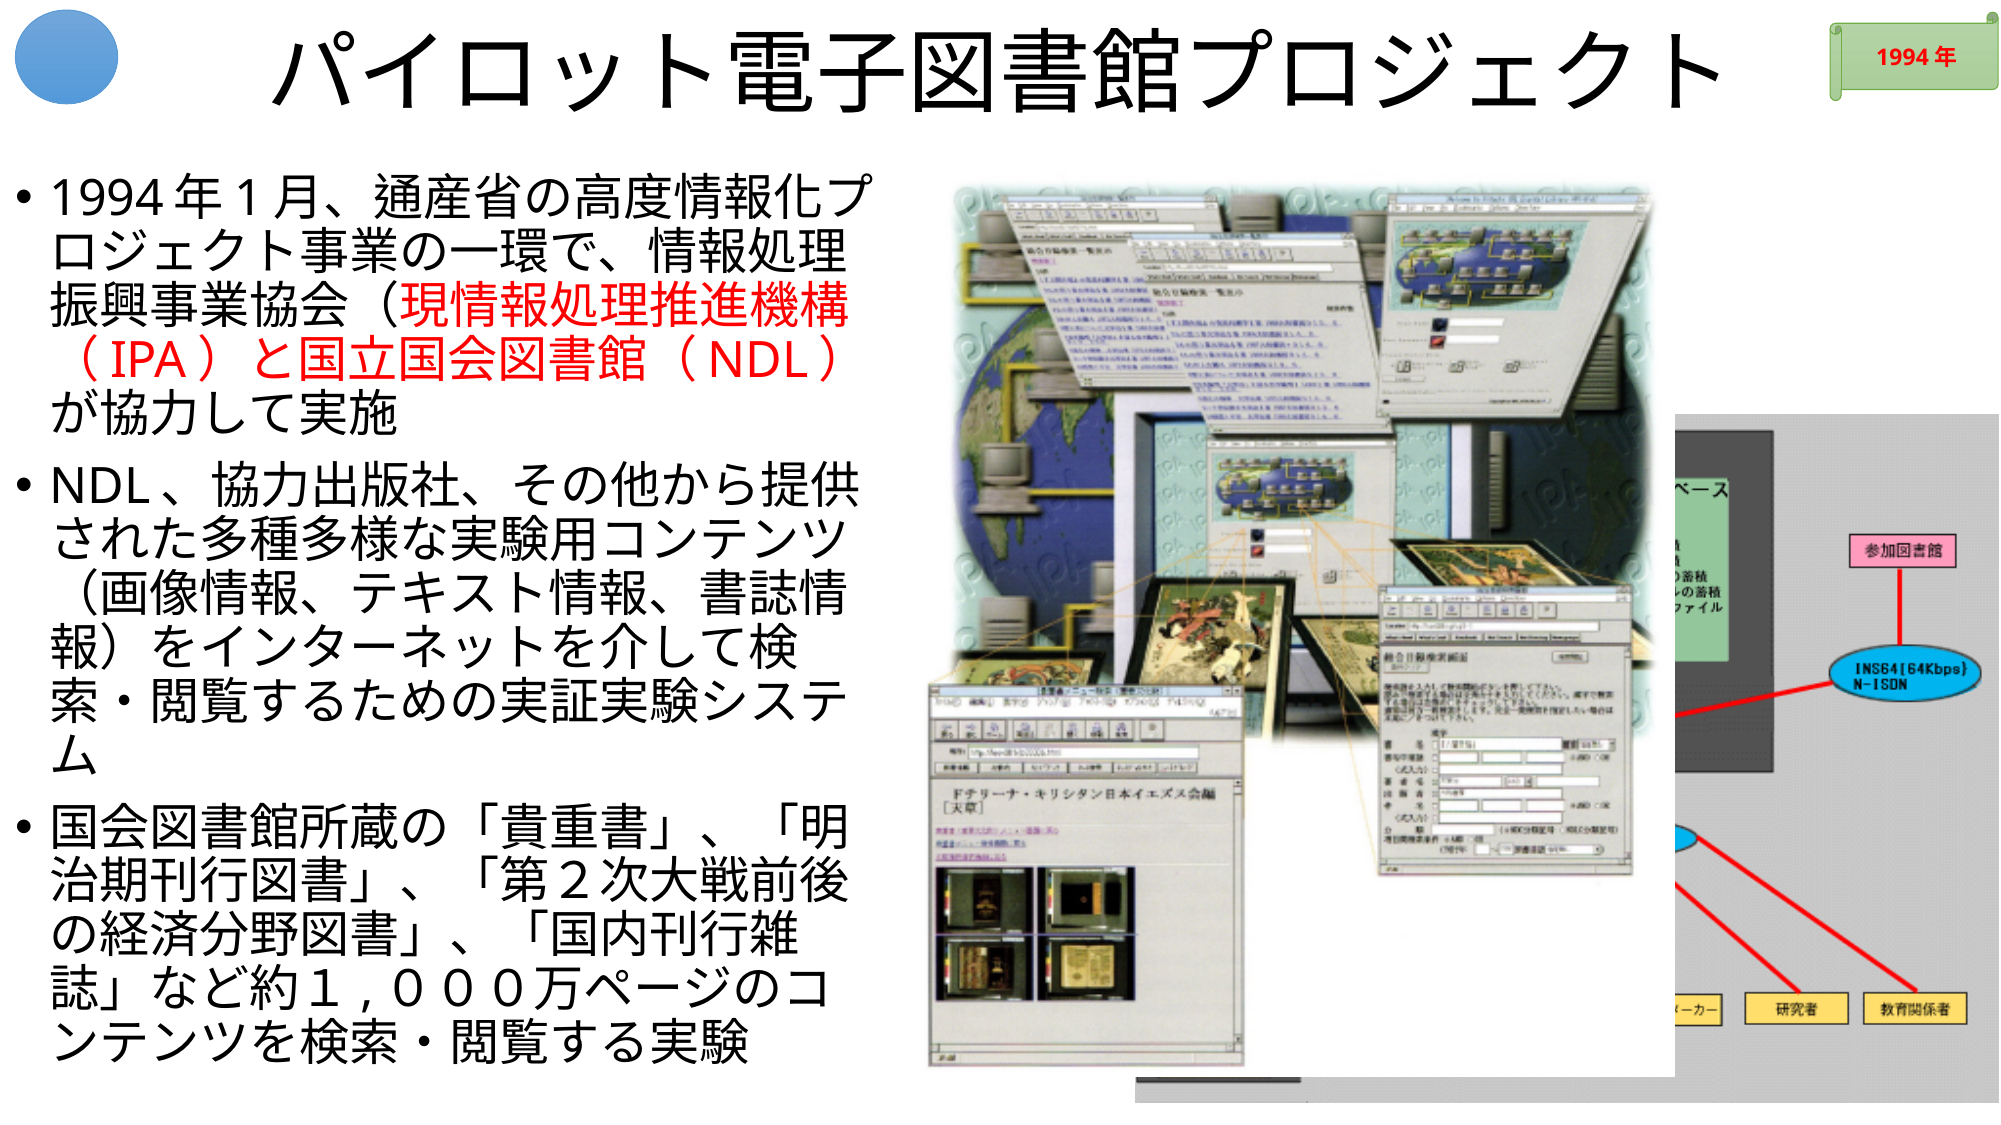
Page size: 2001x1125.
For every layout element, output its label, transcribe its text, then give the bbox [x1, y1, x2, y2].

list 1994年1月、通産省の高度情報化プロジェクト事業の一環で、情報処理振興事業協会（現情報処理推進機構（IPA）と国立国会図書館（NDL）が協力して実施 NDL、協力出版社、その他から提供された多種多様な実験用コンテンツ（画像情報、テキスト情報、書誌情報）をインターネットを介して検索・閲覧するための実証実験システム 国会図書館所蔵の「貴重書」、「明治期刊行図書」、「第２次大戦前後の経済分野図書」、「国内刊行雑誌」など約１,０００万ページのコンテンツを検索・閲覧する実験 [0, 164, 894, 1083]
title パイロット電子図書館プロジェクト [249, 0, 1750, 153]
text_box [14, 9, 119, 105]
text_box 1994年 [1829, 11, 1999, 102]
text_box [1988, 13, 1997, 22]
picture [917, 166, 1999, 1103]
